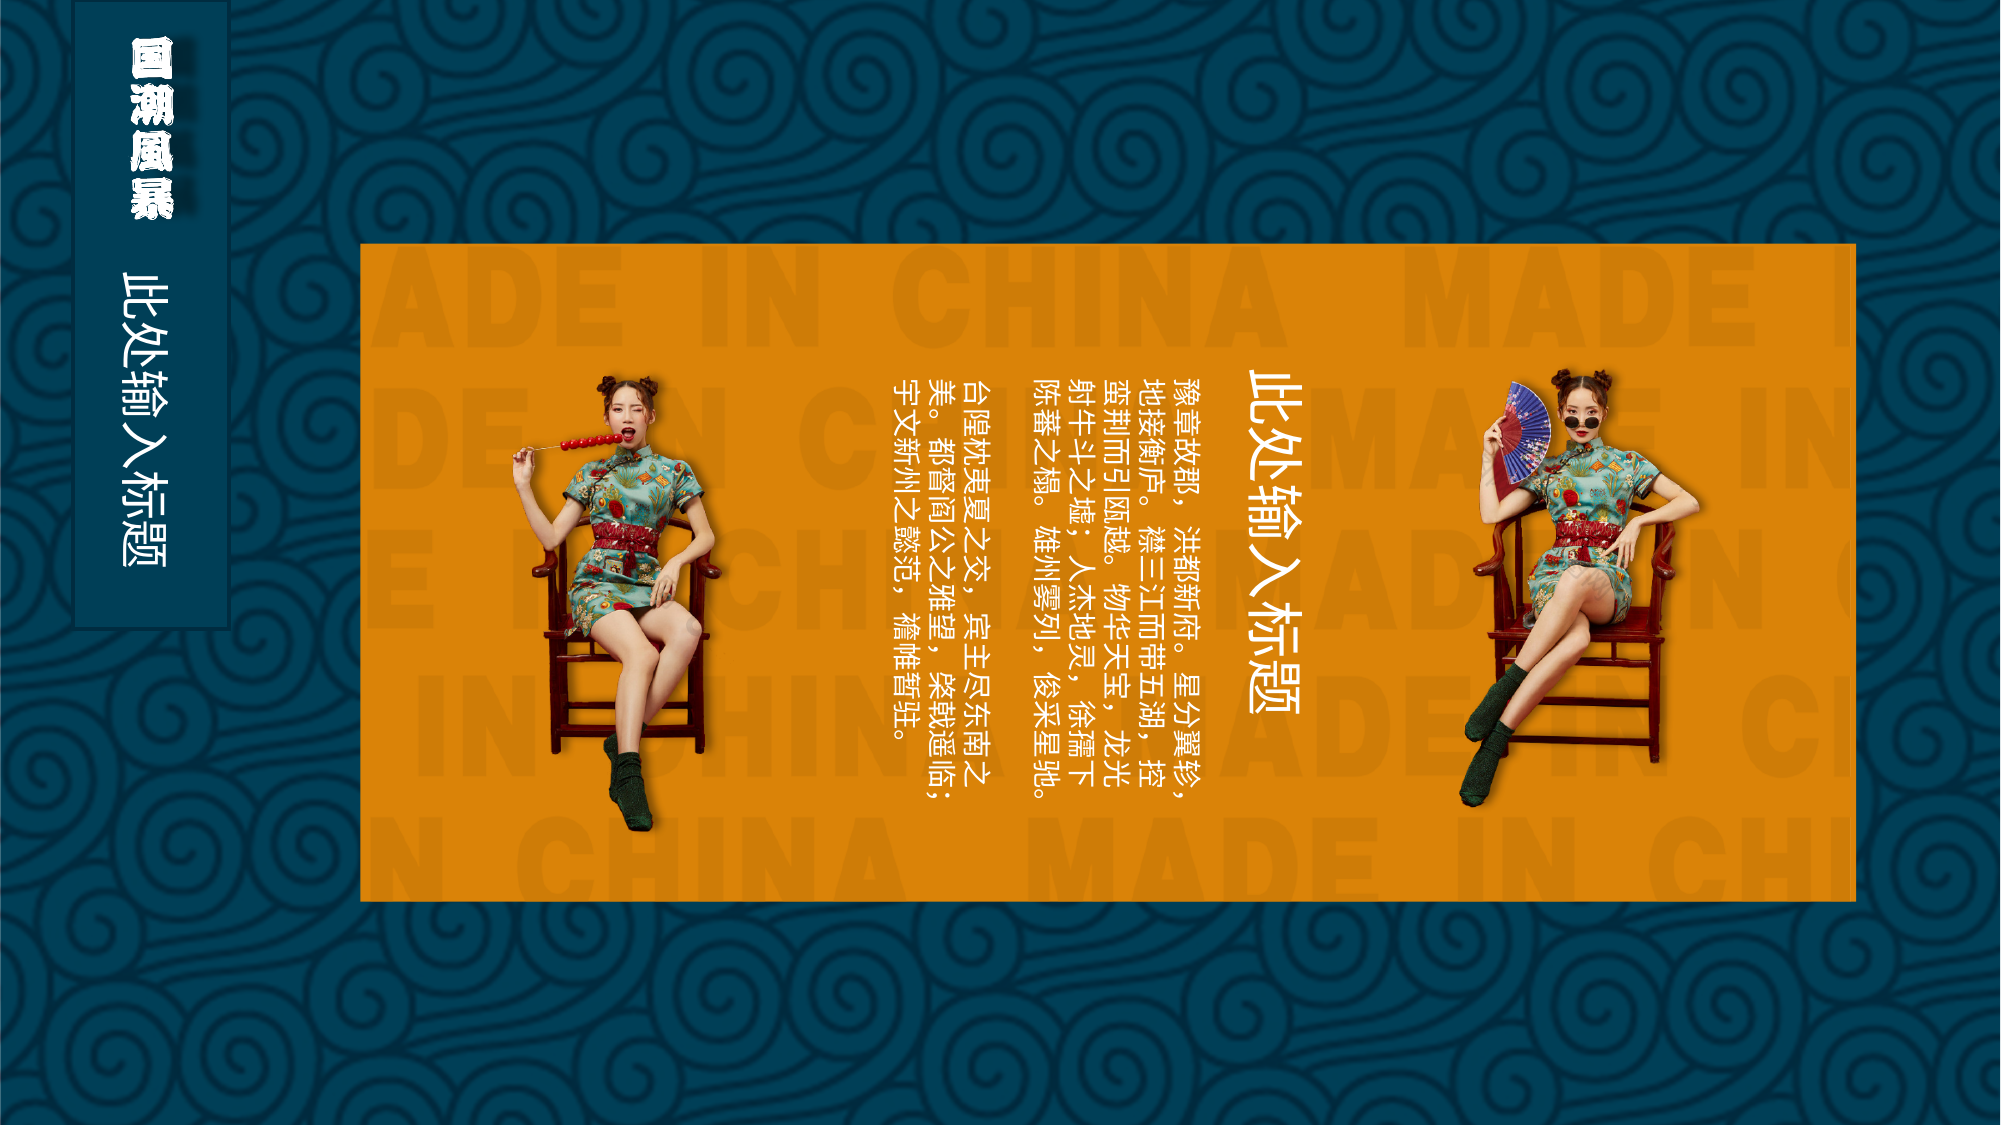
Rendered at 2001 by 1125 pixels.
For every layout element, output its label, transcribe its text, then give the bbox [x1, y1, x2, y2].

text_box 此处输入标题 [1213, 313, 1345, 706]
text_box [359, 243, 1857, 903]
picture [131, 131, 172, 171]
picture [1425, 329, 1712, 816]
picture [495, 359, 734, 832]
text_box [72, 0, 230, 630]
picture [133, 37, 172, 79]
picture [131, 84, 173, 125]
text_box 此处输入标题 [85, 216, 217, 558]
text_box 豫章故郡，洪都新府。星分翼轸，地接衡庐。襟三江而带五湖，控蛮荆而引瓯越。物华天宝，龙光射牛斗之墟；人杰地灵，徐孺下陈蕃之榻。雄州雾列，俊采星驰。 台隍枕夷夏之交，宾主尽东南之美。都督阎公之雅望，棨戟遥临；宇文新州之懿范，襜帷暂驻。 [864, 364, 1213, 821]
picture [132, 178, 173, 219]
